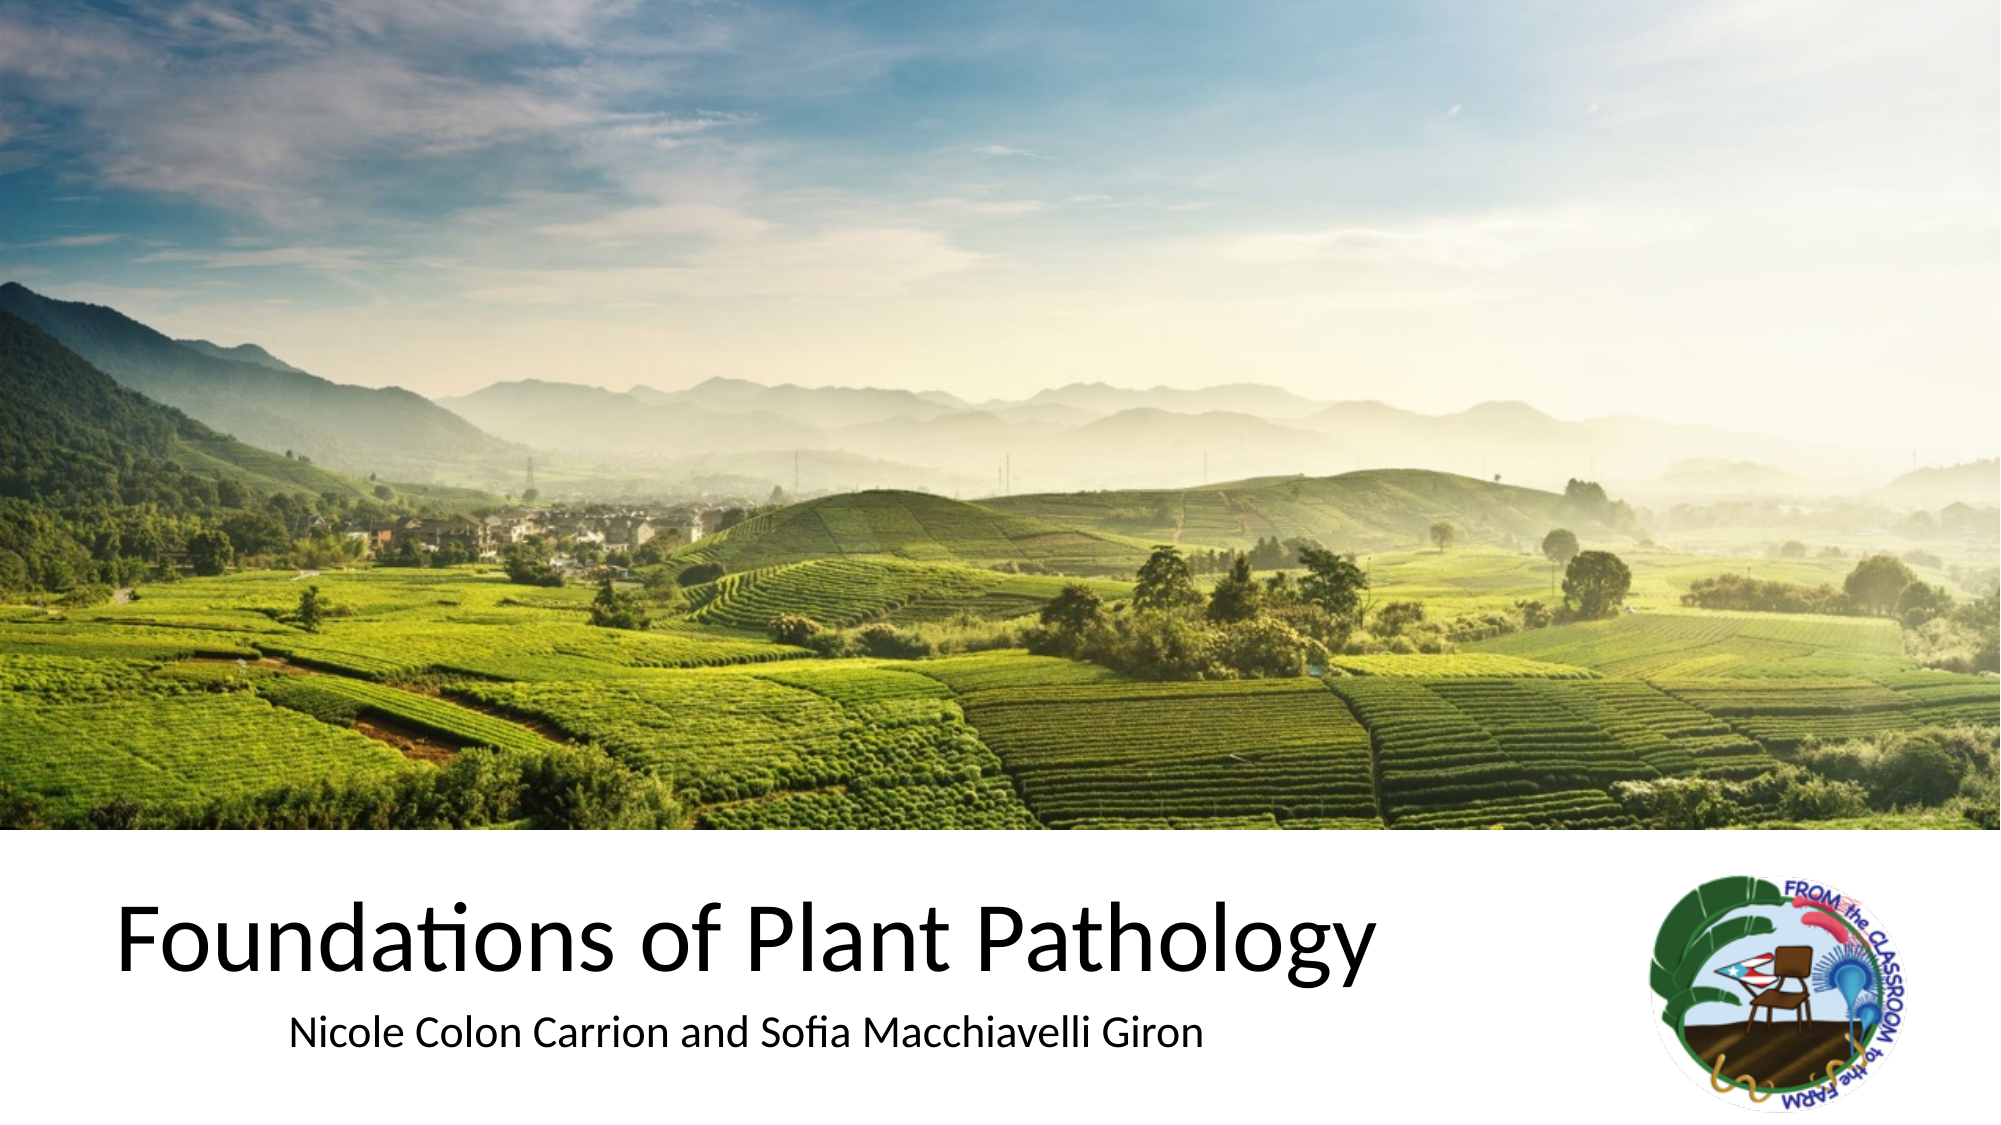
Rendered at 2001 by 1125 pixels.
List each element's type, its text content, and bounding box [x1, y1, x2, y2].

text_box Foundations of Plant Pathology Nicole Colon Carrion and Sofia Macchiavelli Giron [0, 839, 1534, 1065]
picture [1583, 845, 1966, 1125]
picture [0, 0, 2000, 830]
